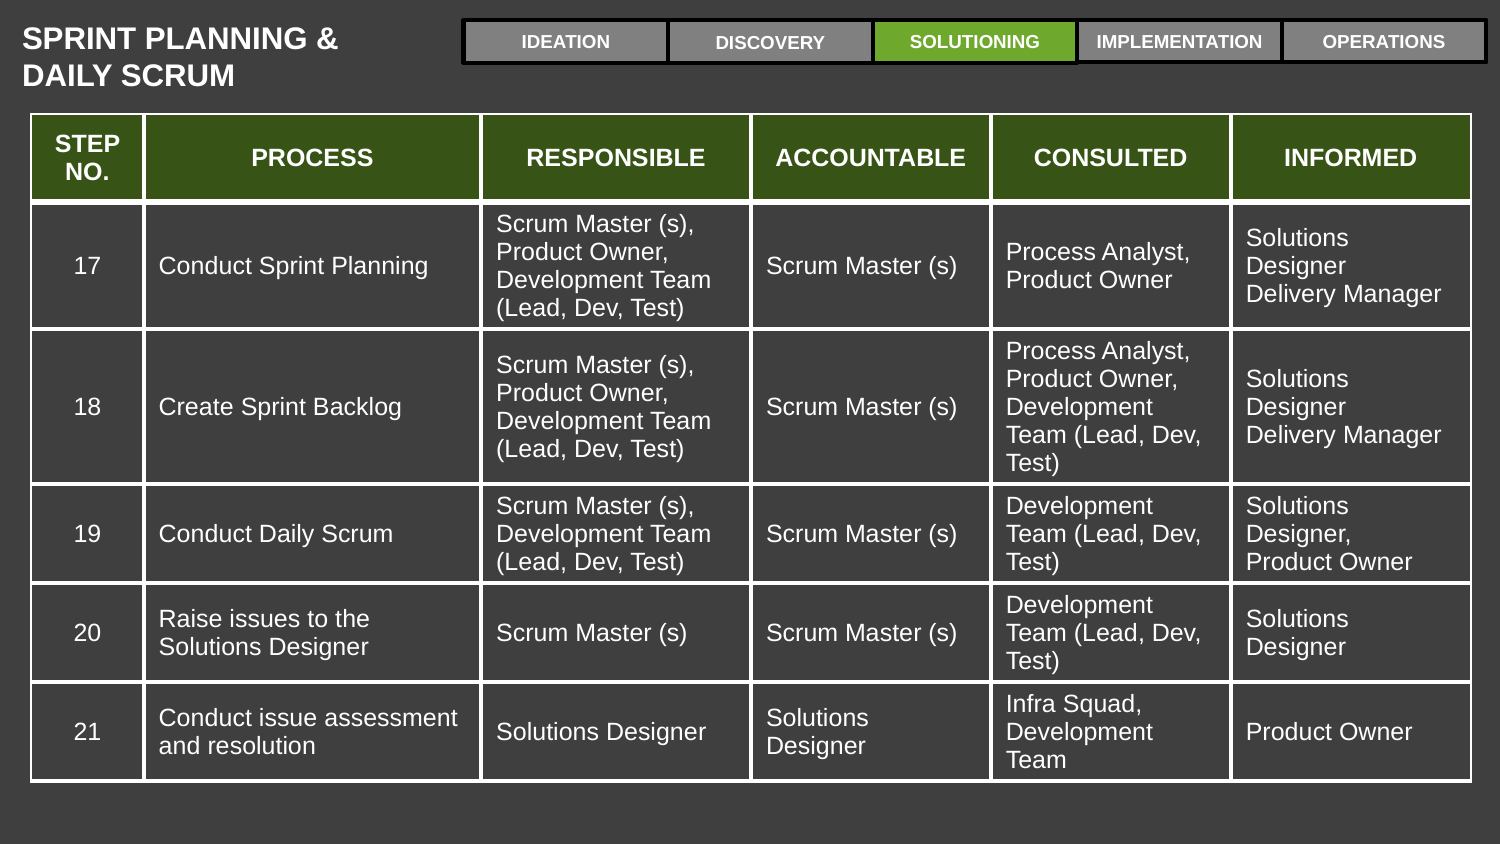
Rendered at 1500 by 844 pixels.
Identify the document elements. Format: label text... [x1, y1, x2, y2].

table_cell Scrum Master (s) [753, 205, 989, 327]
text_box SPRINT PLANNING & DAILY SCRUM [7, 3, 490, 98]
table_header INFORMED [1233, 115, 1470, 199]
table_cell Solutions Designer [753, 684, 989, 779]
text_box IMPLEMENTATION [1075, 18, 1280, 64]
table_cell Process Analyst, Product Owner [993, 205, 1229, 327]
table_cell 19 [32, 486, 142, 581]
text_box SOLUTIONING [871, 18, 1079, 65]
table_cell 20 [32, 585, 142, 680]
table_header RESPONSIBLE [483, 115, 749, 199]
text_box OPERATIONS [1280, 18, 1488, 64]
table_cell Conduct Daily Scrum [146, 486, 479, 581]
table_cell Conduct Sprint Planning [146, 205, 479, 327]
table_cell Product Owner [1233, 684, 1470, 779]
table_cell 17 [32, 205, 142, 327]
table_cell Scrum Master (s), Product Owner, Development Team (Lead, Dev, Test) [483, 331, 749, 482]
table_cell Solutions Designer Delivery Manager [1233, 205, 1470, 327]
text_box IDEATION [490, 18, 666, 65]
table_cell 21 [32, 684, 142, 779]
table_header STEP NO. [32, 115, 142, 199]
table_cell Solutions Designer [1233, 585, 1470, 680]
table_cell Solutions Designer, Product Owner [1233, 486, 1470, 581]
table_cell Scrum Master (s), Development Team (Lead, Dev, Test) [483, 486, 749, 581]
text_box DISCOVERY [666, 18, 871, 65]
table_cell Development Team (Lead, Dev, Test) [993, 486, 1229, 581]
table_cell Scrum Master (s), Product Owner, Development Team (Lead, Dev, Test) [483, 205, 749, 327]
table_cell Raise issues to the Solutions Designer [146, 585, 479, 680]
table_cell Solutions Designer [483, 684, 749, 779]
table_cell Scrum Master (s) [483, 585, 749, 680]
table_cell Scrum Master (s) [753, 486, 989, 581]
table_cell Infra Squad, Development Team [993, 684, 1229, 779]
table_cell Scrum Master (s) [753, 331, 989, 482]
table_cell Process Analyst, Product Owner, Development Team (Lead, Dev, Test) [993, 331, 1229, 482]
table_cell Conduct issue assessment and resolution [146, 684, 479, 779]
table_cell Scrum Master (s) [753, 585, 989, 680]
table_cell Development Team (Lead, Dev, Test) [993, 585, 1229, 680]
table_cell 18 [32, 331, 142, 482]
table_header PROCESS [146, 115, 479, 199]
table_cell Solutions Designer Delivery Manager [1233, 331, 1470, 482]
table_cell Create Sprint Backlog [146, 331, 479, 482]
table_header CONSULTED [993, 115, 1229, 199]
table_header ACCOUNTABLE [753, 115, 989, 199]
